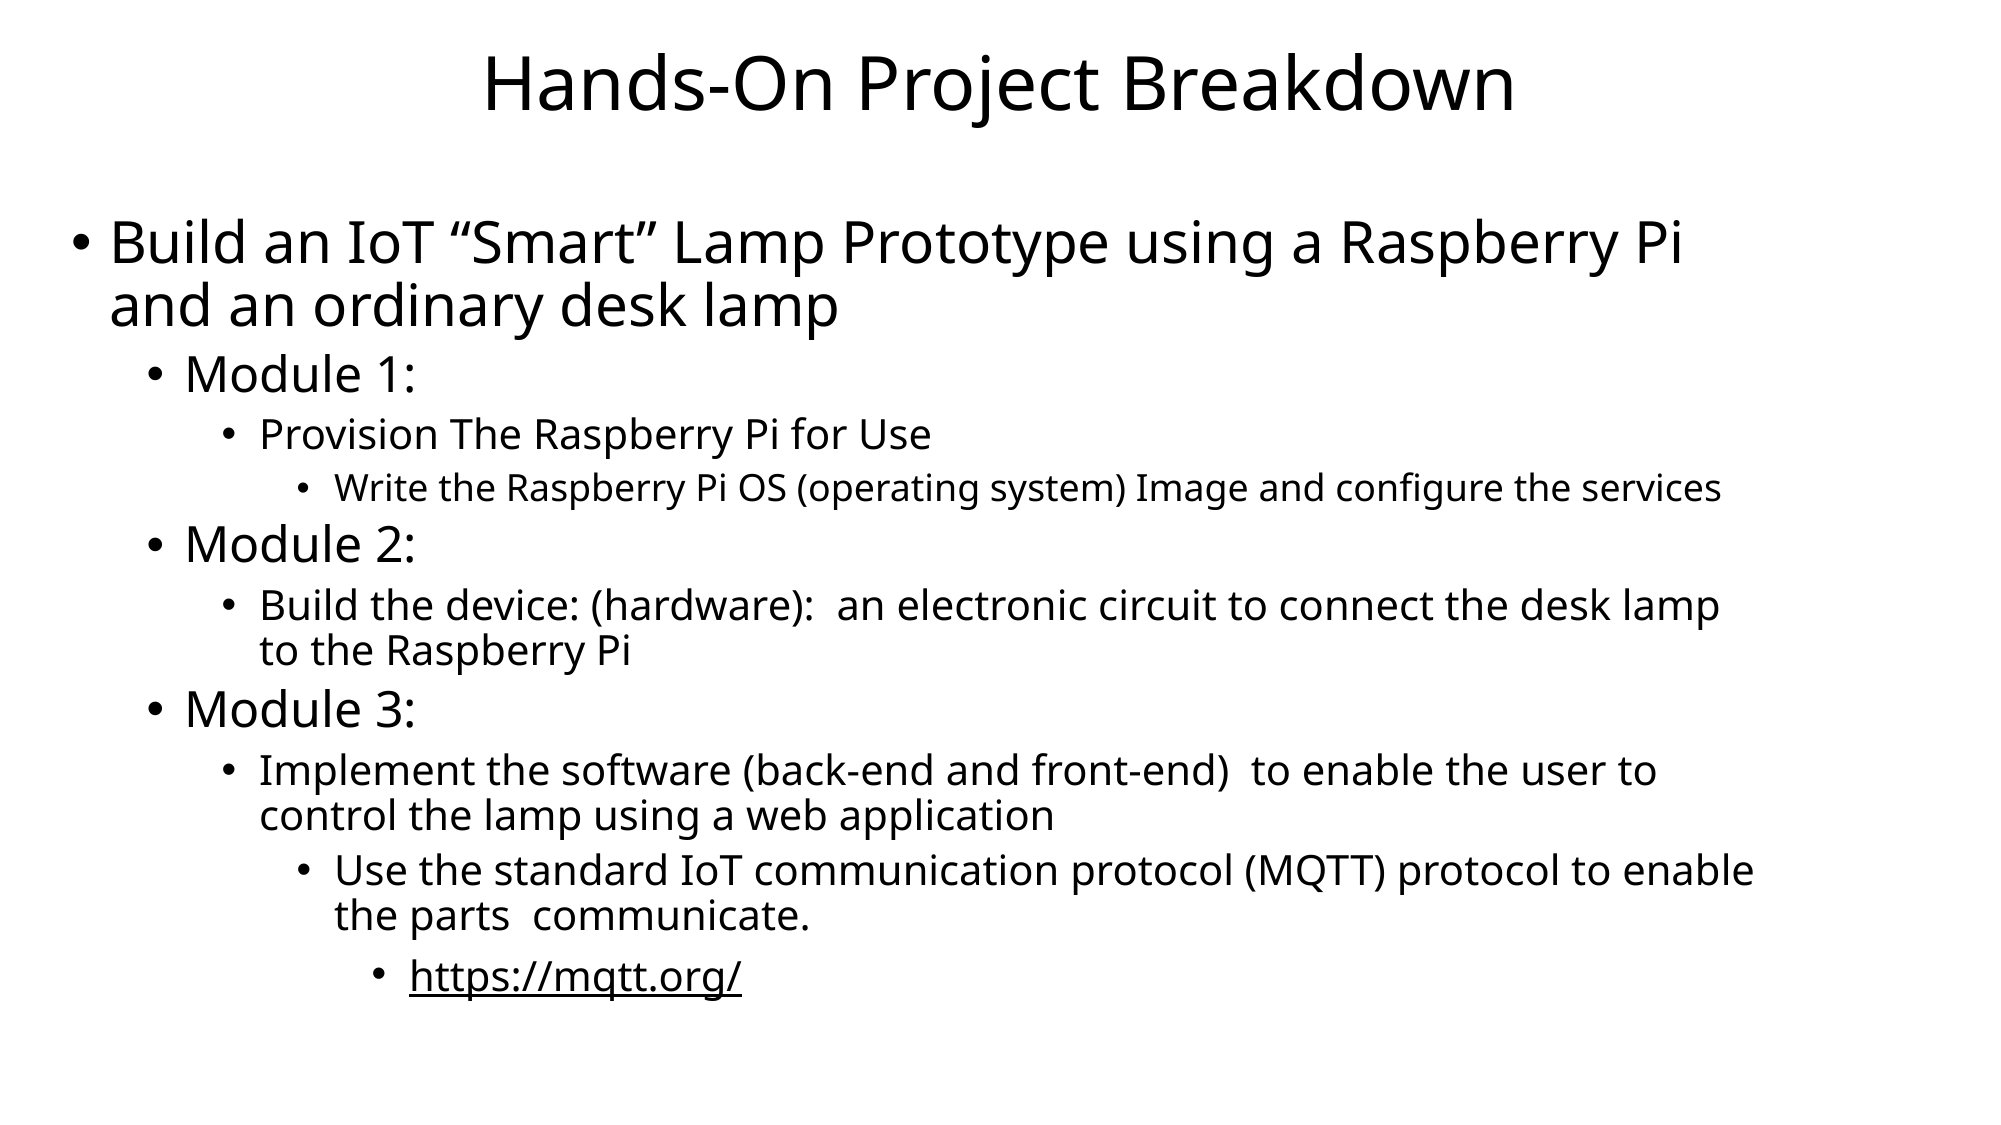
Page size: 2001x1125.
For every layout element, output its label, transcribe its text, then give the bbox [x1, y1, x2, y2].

list Build an IoT “Smart” Lamp Prototype using a Raspberry Pi and an ordinary desk lamp Module 1: Provision The Raspberry Pi for Use Write the Raspberry Pi OS (operating system) Image and configure the services Module 2: Build the device: (hardware): an electronic circuit to connect the desk lamp to the Raspberry Pi Module 3: Implement the software (back-end and front-end) to enable the user to control the lamp using a web application Use the standard IoT communication protocol (MQTT) protocol to enable the parts communicate. https://mqtt.org/ [56, 205, 1782, 1113]
title Hands-On Project Breakdown [28, 12, 1971, 161]
